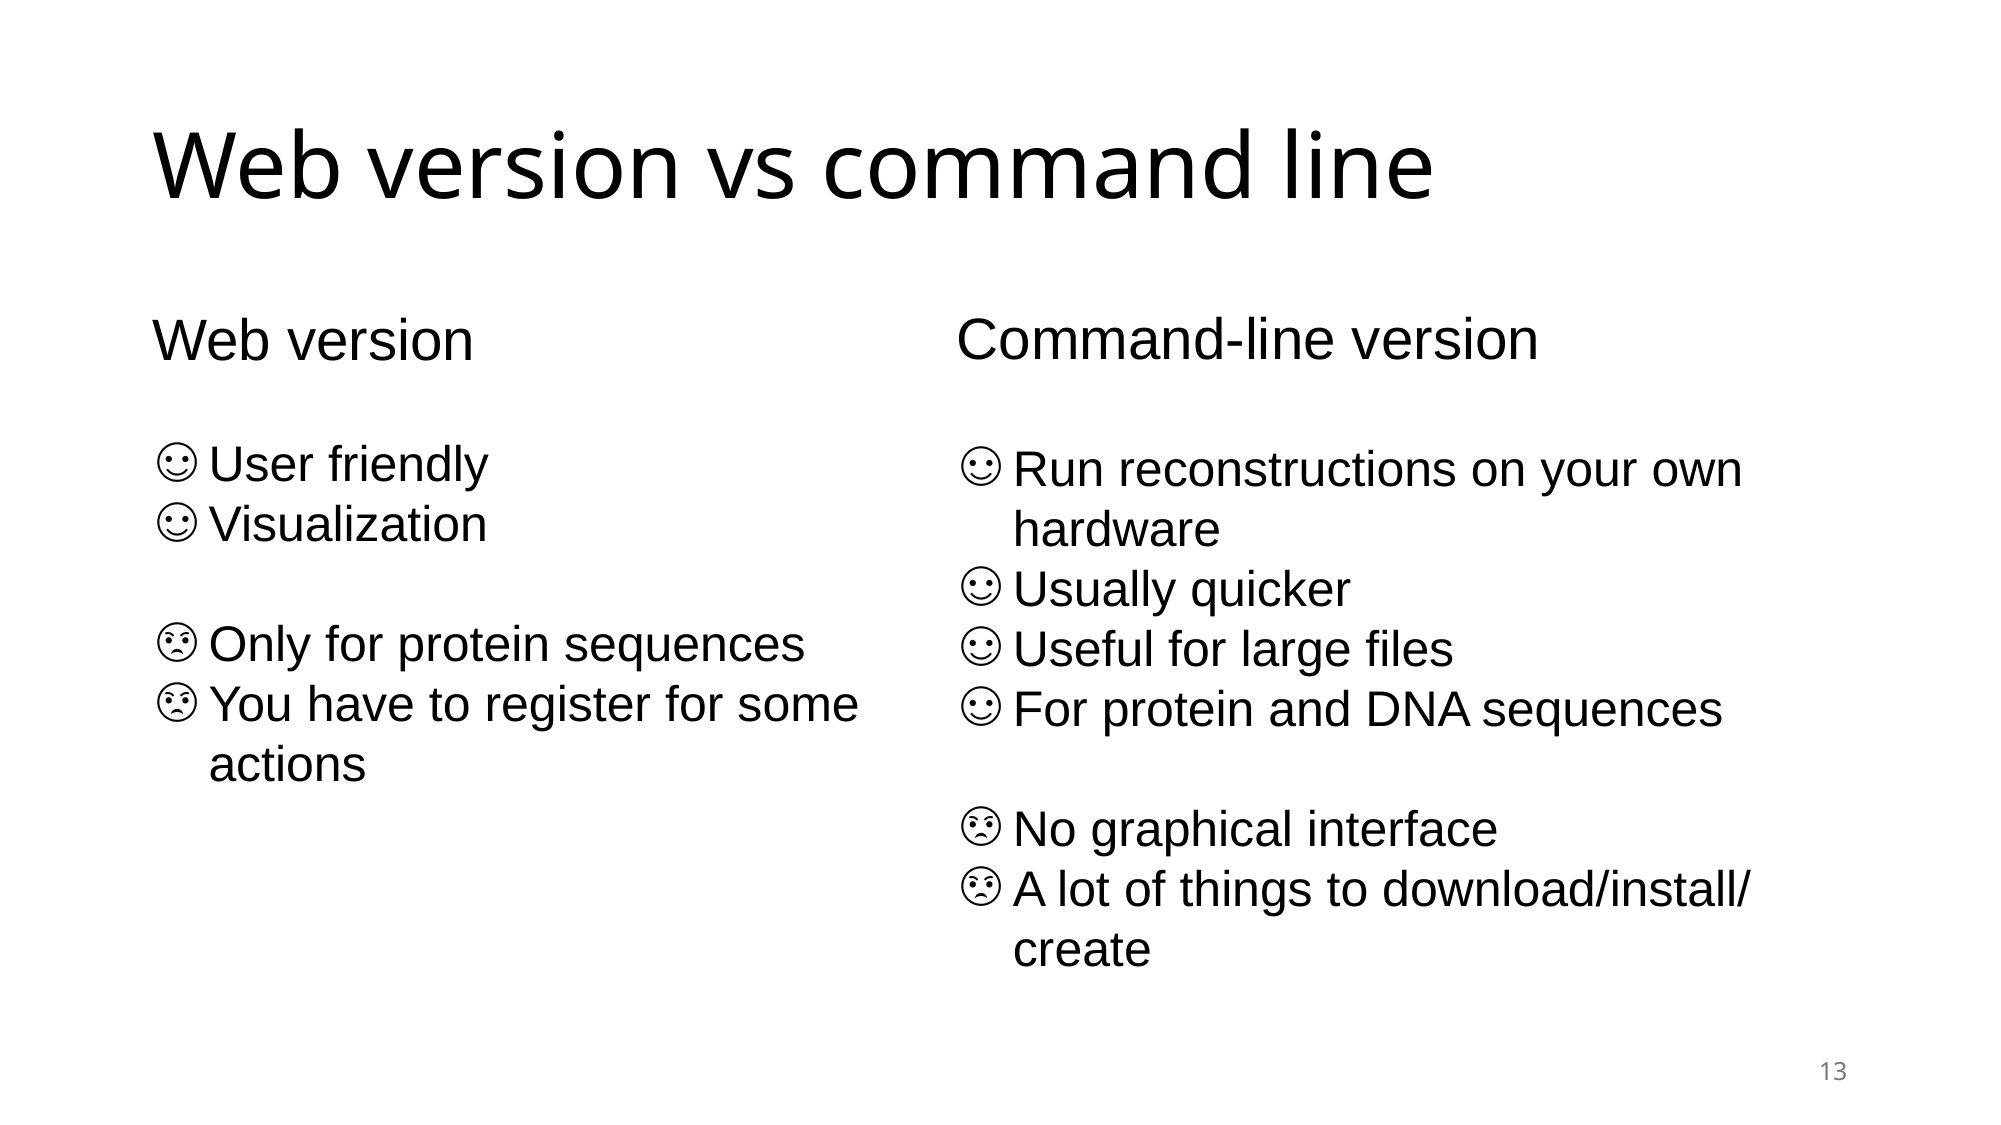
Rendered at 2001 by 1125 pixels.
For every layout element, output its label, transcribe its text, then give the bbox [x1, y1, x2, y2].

text_box Command-line version Run reconstructions on your own hardware Usually quicker Useful for large files For protein and DNA sequences No graphical interface A lot of things to download/install/ create [941, 294, 1900, 1125]
picture [956, 681, 1006, 731]
picture [956, 441, 1006, 491]
title Web version vs command line [137, 59, 1863, 278]
text_box Web version User friendly Visualization Only for protein sequences You have to register for some actions [137, 294, 886, 799]
picture [152, 677, 202, 727]
picture [956, 861, 1006, 911]
picture [956, 561, 1006, 611]
slide_number 13 [1412, 1042, 1863, 1103]
picture [956, 801, 1006, 851]
picture [956, 621, 1006, 671]
picture [152, 437, 202, 487]
picture [152, 497, 202, 547]
picture [152, 617, 202, 667]
